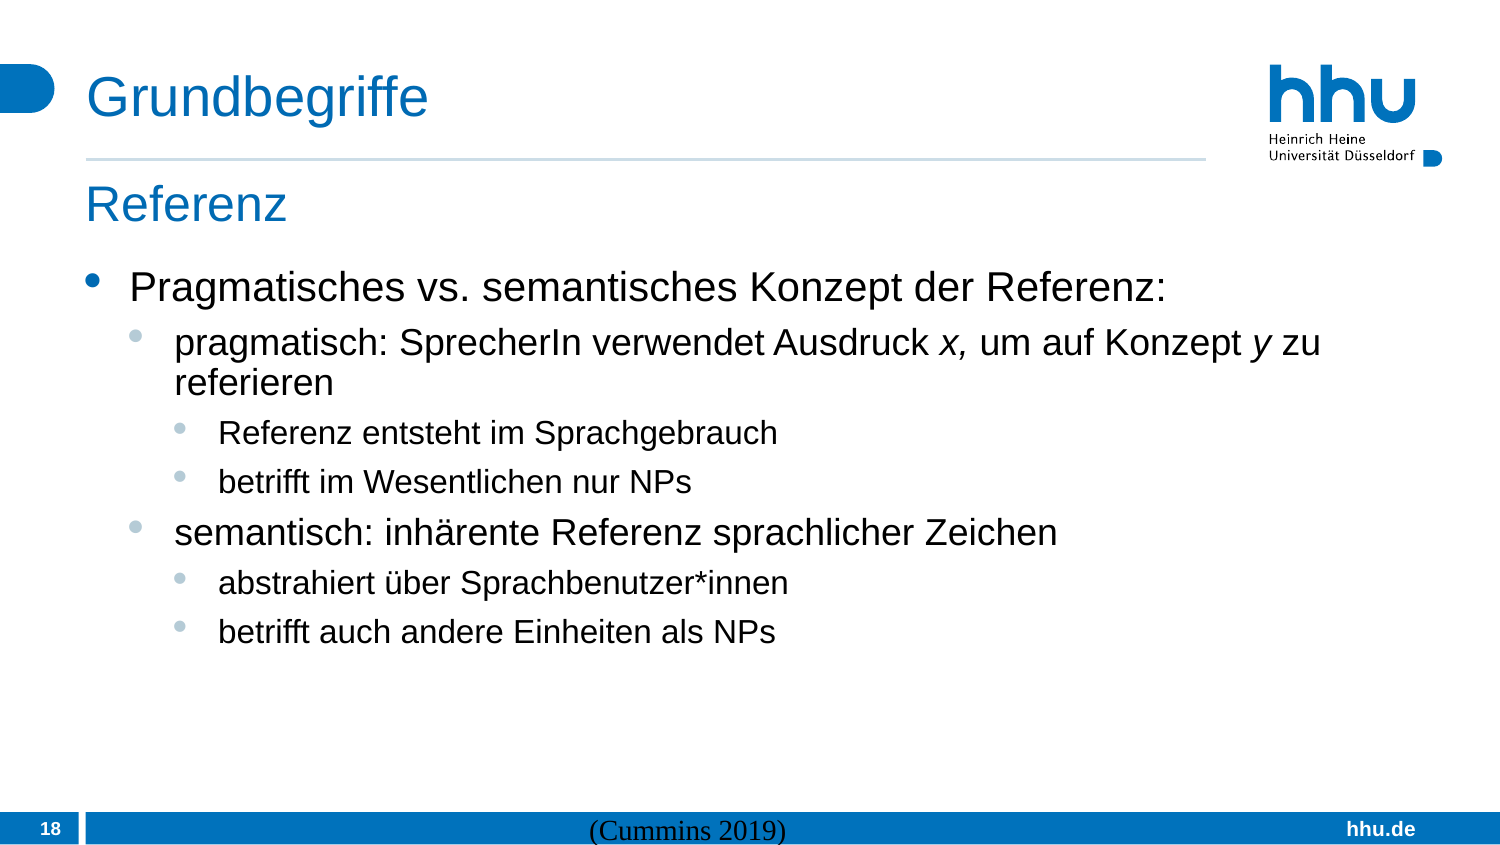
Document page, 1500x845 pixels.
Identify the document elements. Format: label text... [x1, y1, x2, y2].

slide_number 18 [5, 816, 62, 841]
list Pragmatisches vs. semantisches Konzept der Referenz: pragmatisch: SprecherIn verwendet Ausdruck x, um auf Konzept y zu referieren Referenz entsteht im Sprachgebrauch betrifft im Wesentlichen nur NPs semantisch: inhärente Referenz sprachlicher Zeichen abstrahiert über Sprachbenutzer*innen betrifft auch andere Einheiten als NPs [85, 253, 1415, 797]
footer (Cummins 2019) [103, 816, 1273, 841]
title Grundbegriffe [86, 54, 1207, 129]
list Referenz [85, 178, 1415, 232]
